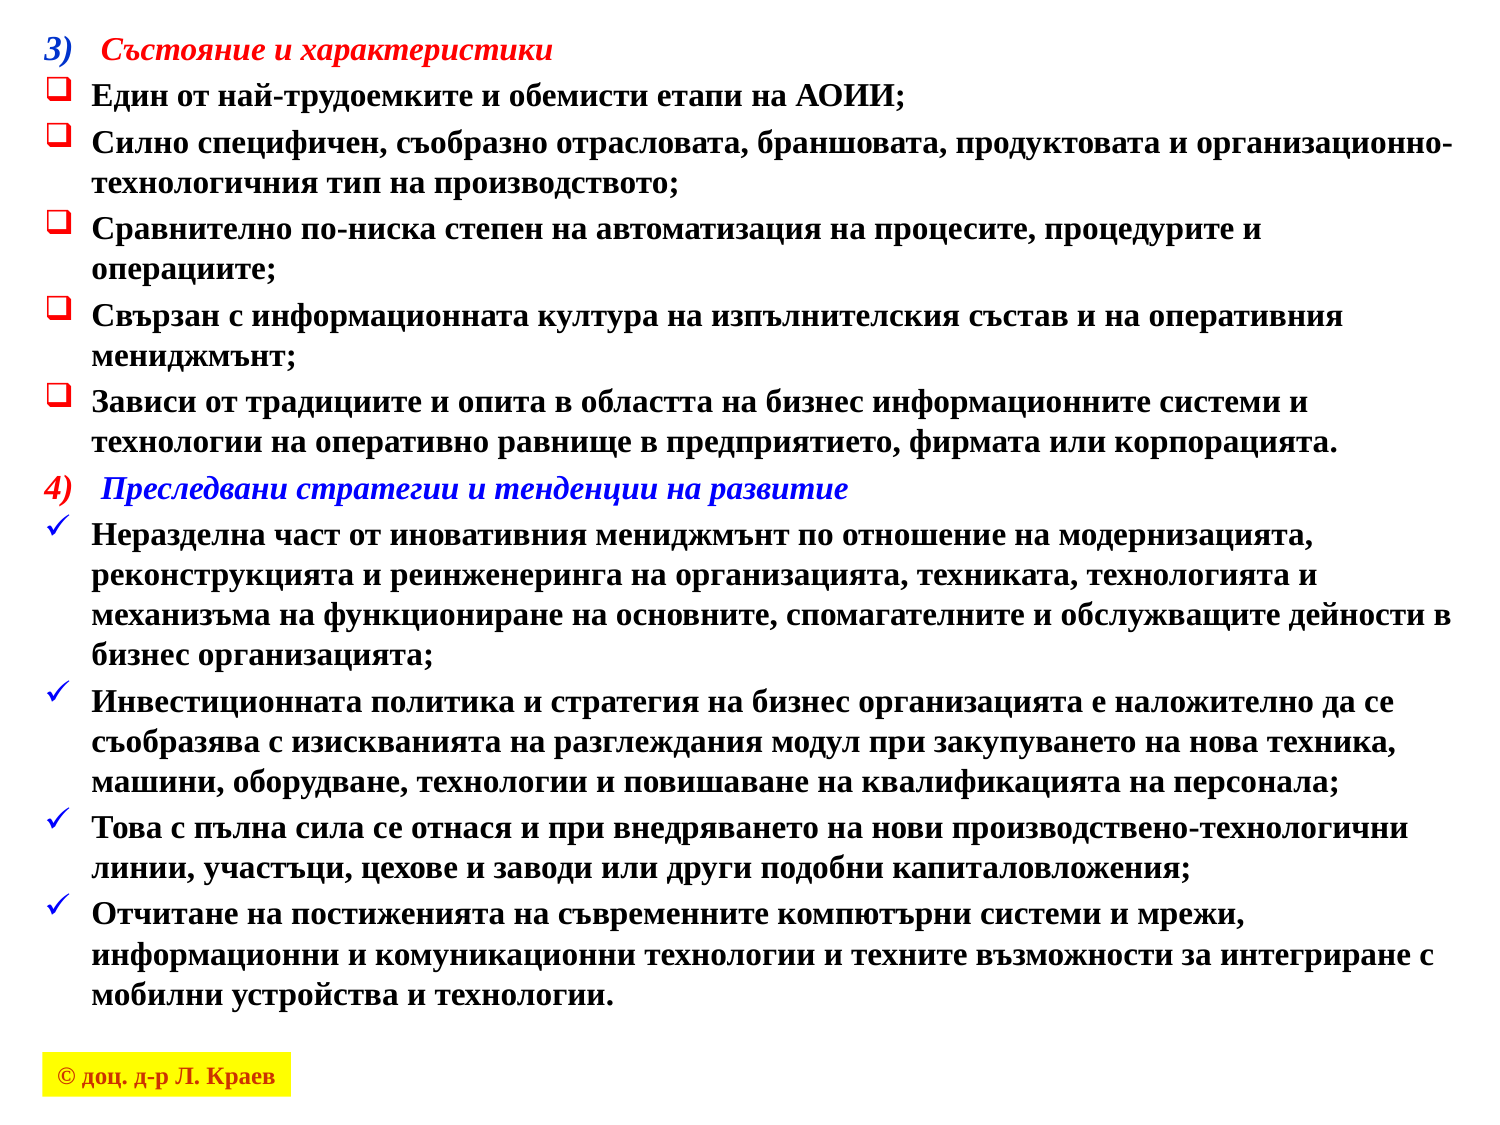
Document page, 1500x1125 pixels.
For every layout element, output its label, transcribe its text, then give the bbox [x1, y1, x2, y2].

subtitle Състояние и характеристики Един от най-трудоемките и обемисти етапи на АОИИ; Силно специфичен, съобразно отрасловата, браншовата, продуктовата и организационно-технологичния тип на производството; Сравнително по-ниска степен на автоматизация на процесите, процедурите и операциите; Свързан с информационната култура на изпълнителския състав и на оперативния мениджмънт; Зависи от традициите и опита в областта на бизнес информационните системи и технологии на оперативно равнище в предприятието, фирмата или корпорацията. Преследвани стратегии и тенденции на развитие Неразделна част от иновативния мениджмънт по отношение на модернизацията, реконструкцията и реинженеринга на организацията, техниката, технологията и механизъма на функциониране на основните, спомагателните и обслужващите дейности в бизнес организацията; Инвестиционната политика и стратегия на бизнес организацията е наложително да се съобразява с изискванията на разглеждания модул при закупуването на нова техника, машини, оборудване, технологии и повишаване на квалификацията на персонала; Това с пълна сила се отнася и при внедряването на нови производствено-технологични линии, участъци, цехове и заводи или други подобни капиталовложения; Отчитане на постиженията на съвременните компютърни системи и мрежи, информационни и комуникационни технологии и техните възможности за интегриране с мобилни устройства и технологии. [29, 19, 1471, 1035]
text_box © доц. д-р Л. Краев [42, 1052, 291, 1097]
